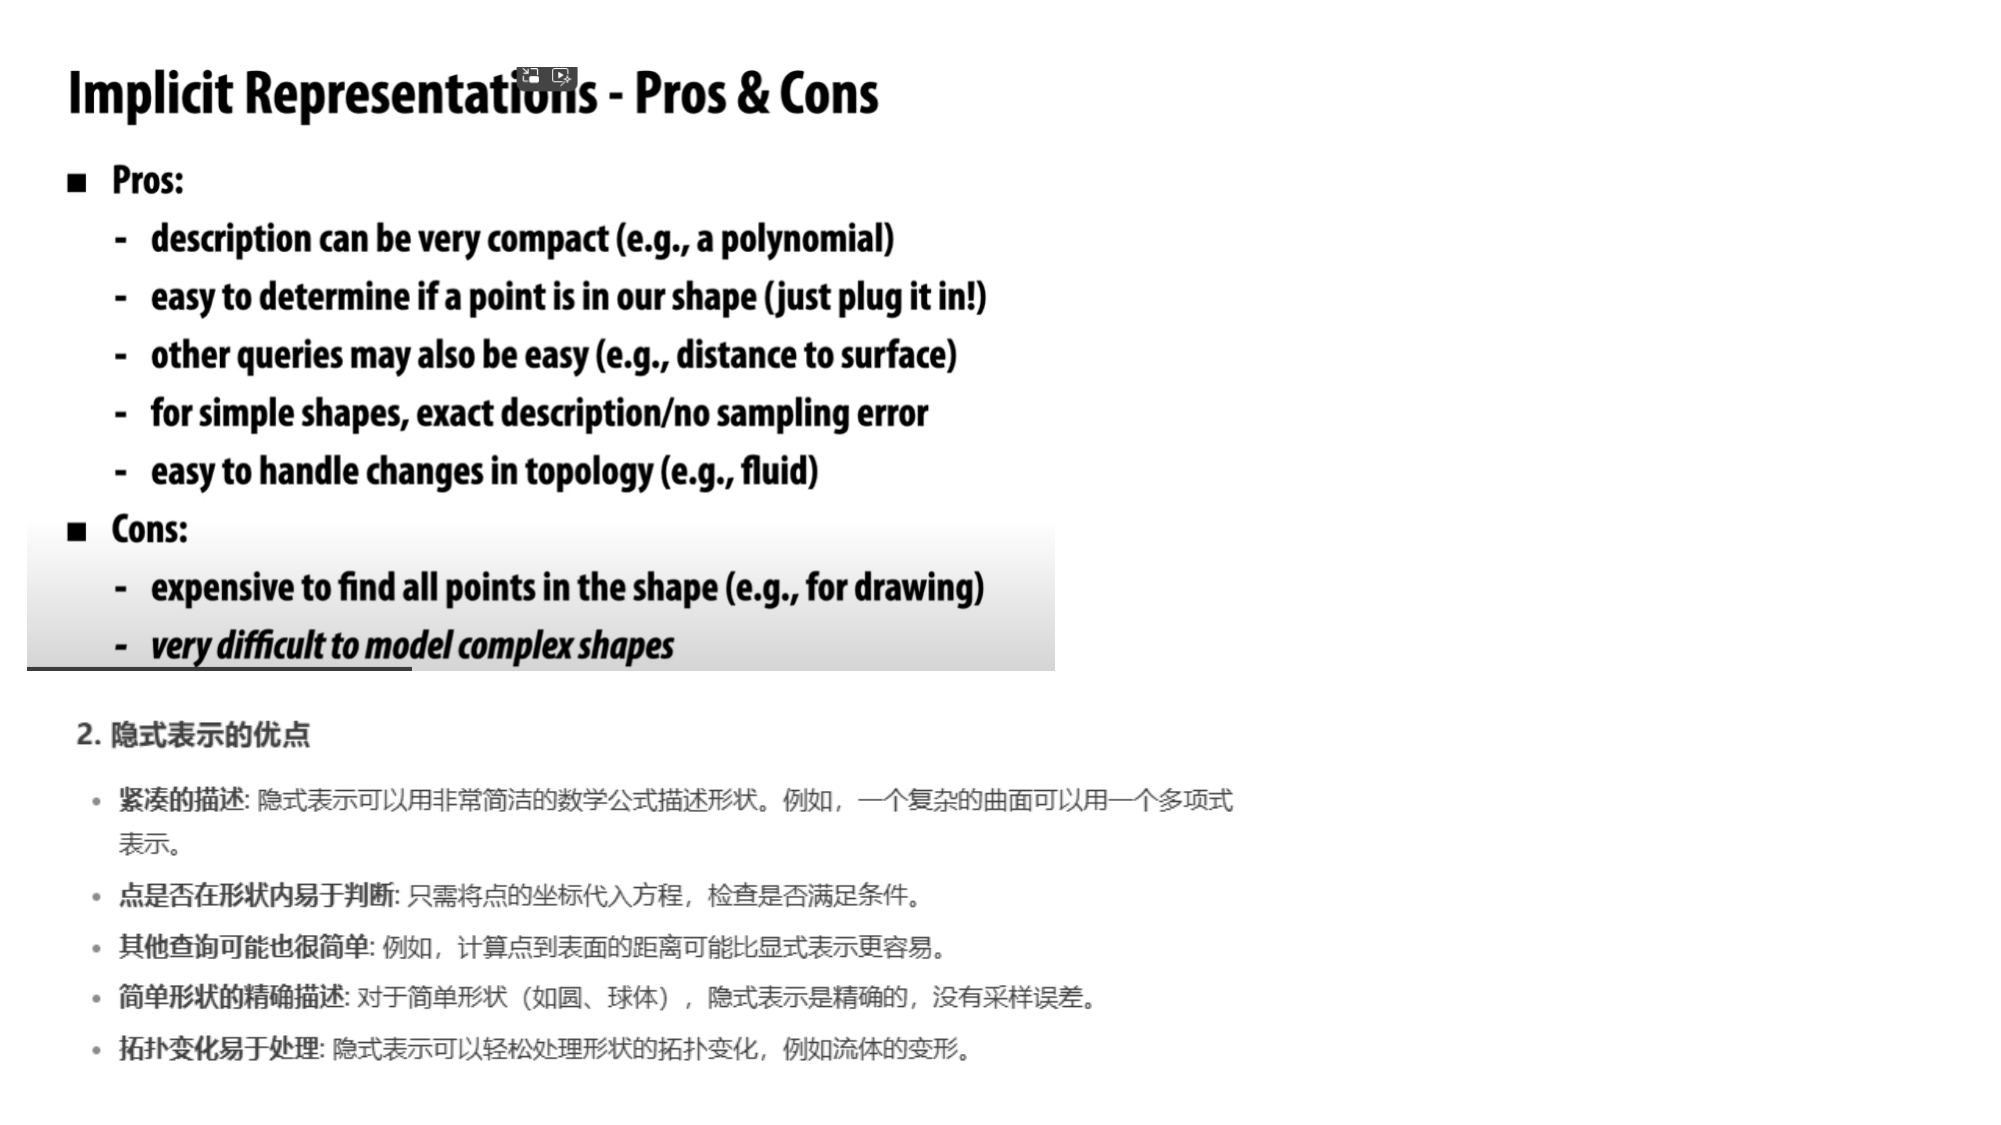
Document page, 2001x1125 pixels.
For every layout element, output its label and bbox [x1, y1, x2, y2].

picture [49, 718, 1286, 1078]
picture [27, 67, 1055, 671]
